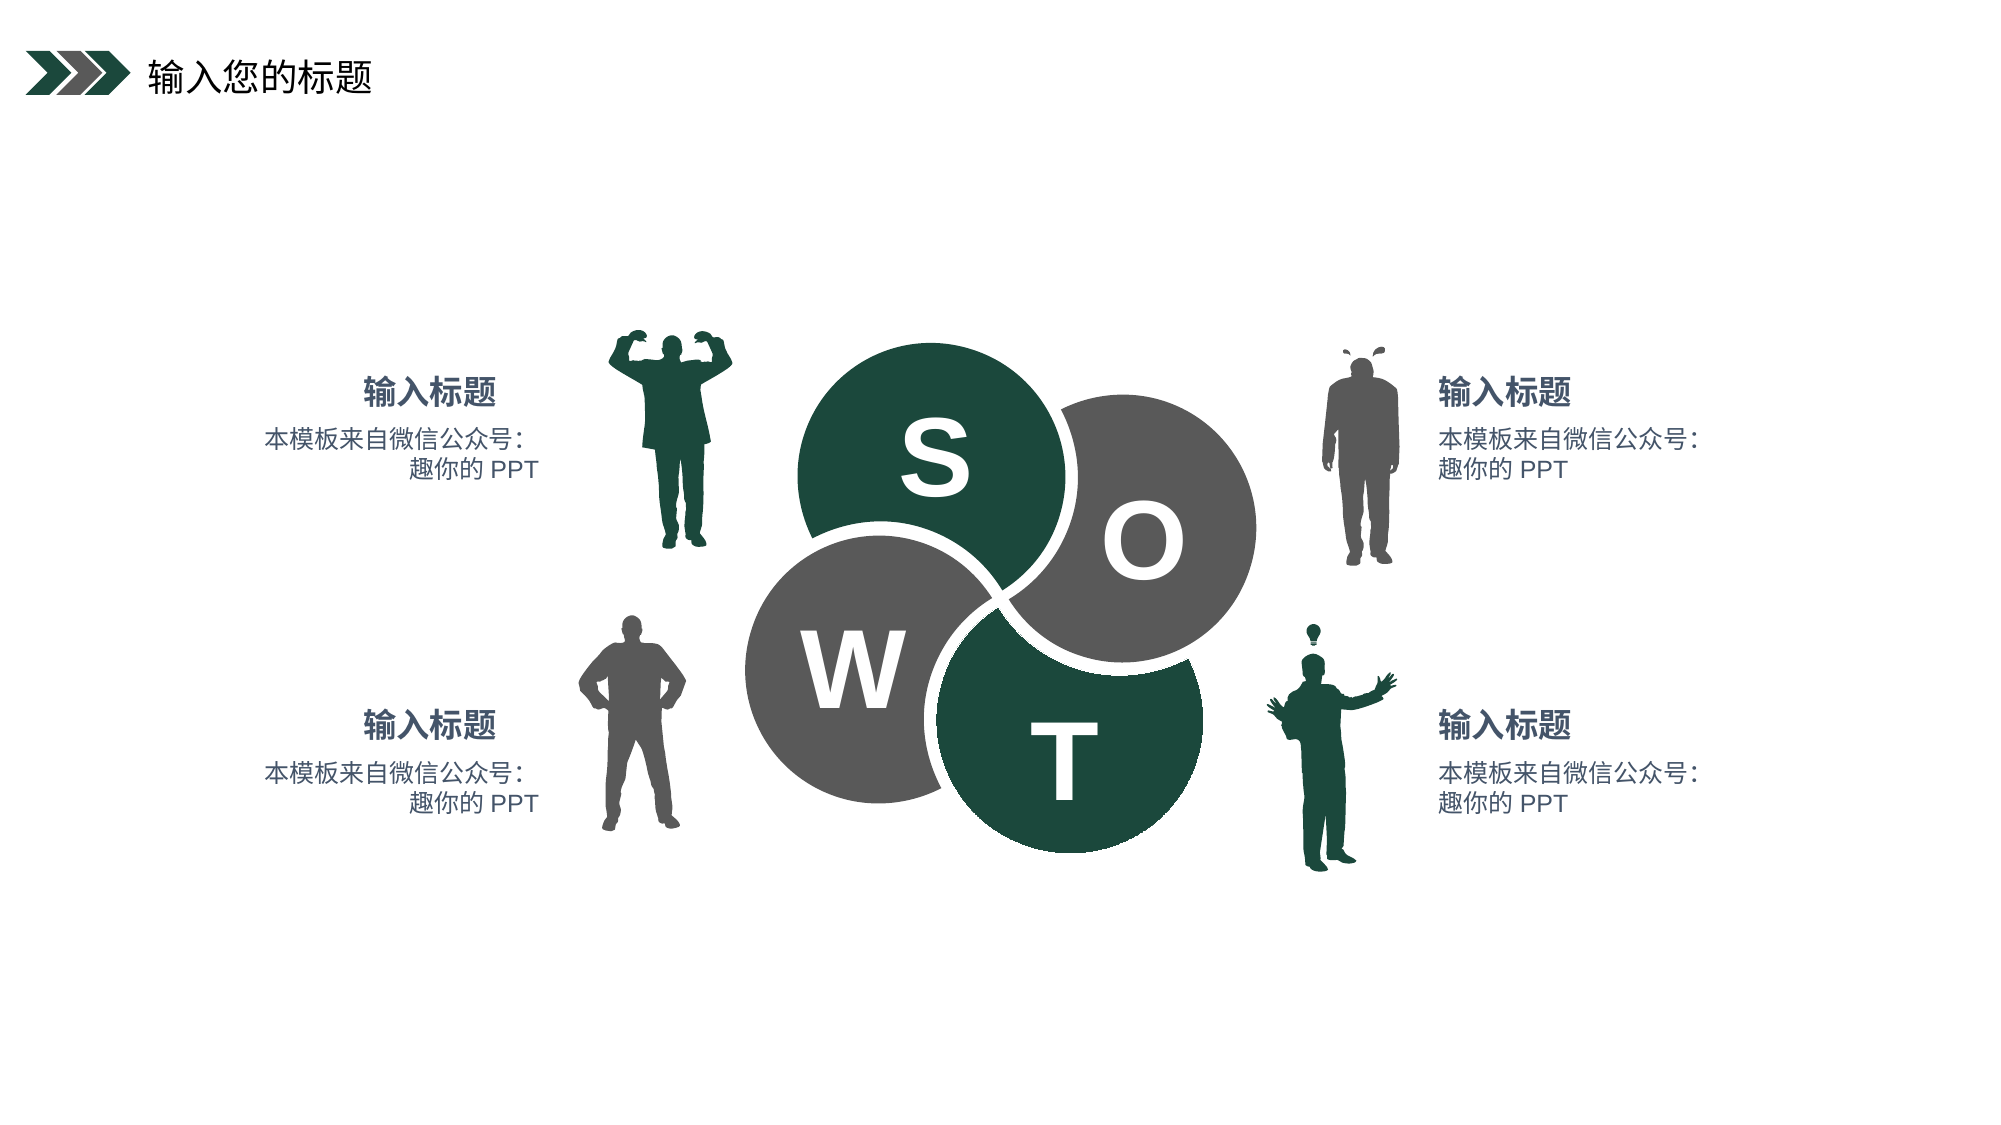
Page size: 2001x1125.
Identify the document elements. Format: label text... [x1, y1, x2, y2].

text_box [608, 330, 733, 549]
text_box [937, 606, 1204, 824]
text_box 输入您的标题 [133, 47, 388, 107]
text_box [56, 50, 103, 95]
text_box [1266, 624, 1398, 872]
text_box [1060, 394, 1257, 603]
text_box [797, 342, 1020, 539]
text_box 输入标题 [363, 371, 573, 412]
text_box 输入标题 [1438, 371, 1685, 412]
text_box [993, 830, 1147, 854]
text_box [578, 615, 687, 832]
text_box [84, 50, 131, 95]
text_box T [975, 679, 1155, 830]
text_box O [1054, 460, 1234, 611]
text_box 本模板来自微信公众号：趣你的PPT [239, 757, 539, 818]
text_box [1322, 346, 1400, 566]
text_box [764, 739, 942, 804]
text_box 输入标题 [363, 704, 573, 745]
text_box [25, 50, 72, 95]
text_box [1008, 556, 1228, 663]
text_box 本模板来自微信公众号：趣你的PPT [1438, 423, 1717, 484]
text_box S [846, 376, 1026, 527]
text_box [745, 603, 763, 737]
text_box [773, 535, 993, 647]
text_box 本模板来自微信公众号：趣你的PPT [1438, 757, 1717, 818]
text_box 输入标题 [1438, 704, 1685, 745]
text_box 本模板来自微信公众号：趣你的PPT [239, 423, 539, 484]
text_box W [763, 588, 944, 739]
text_box [919, 382, 1065, 591]
